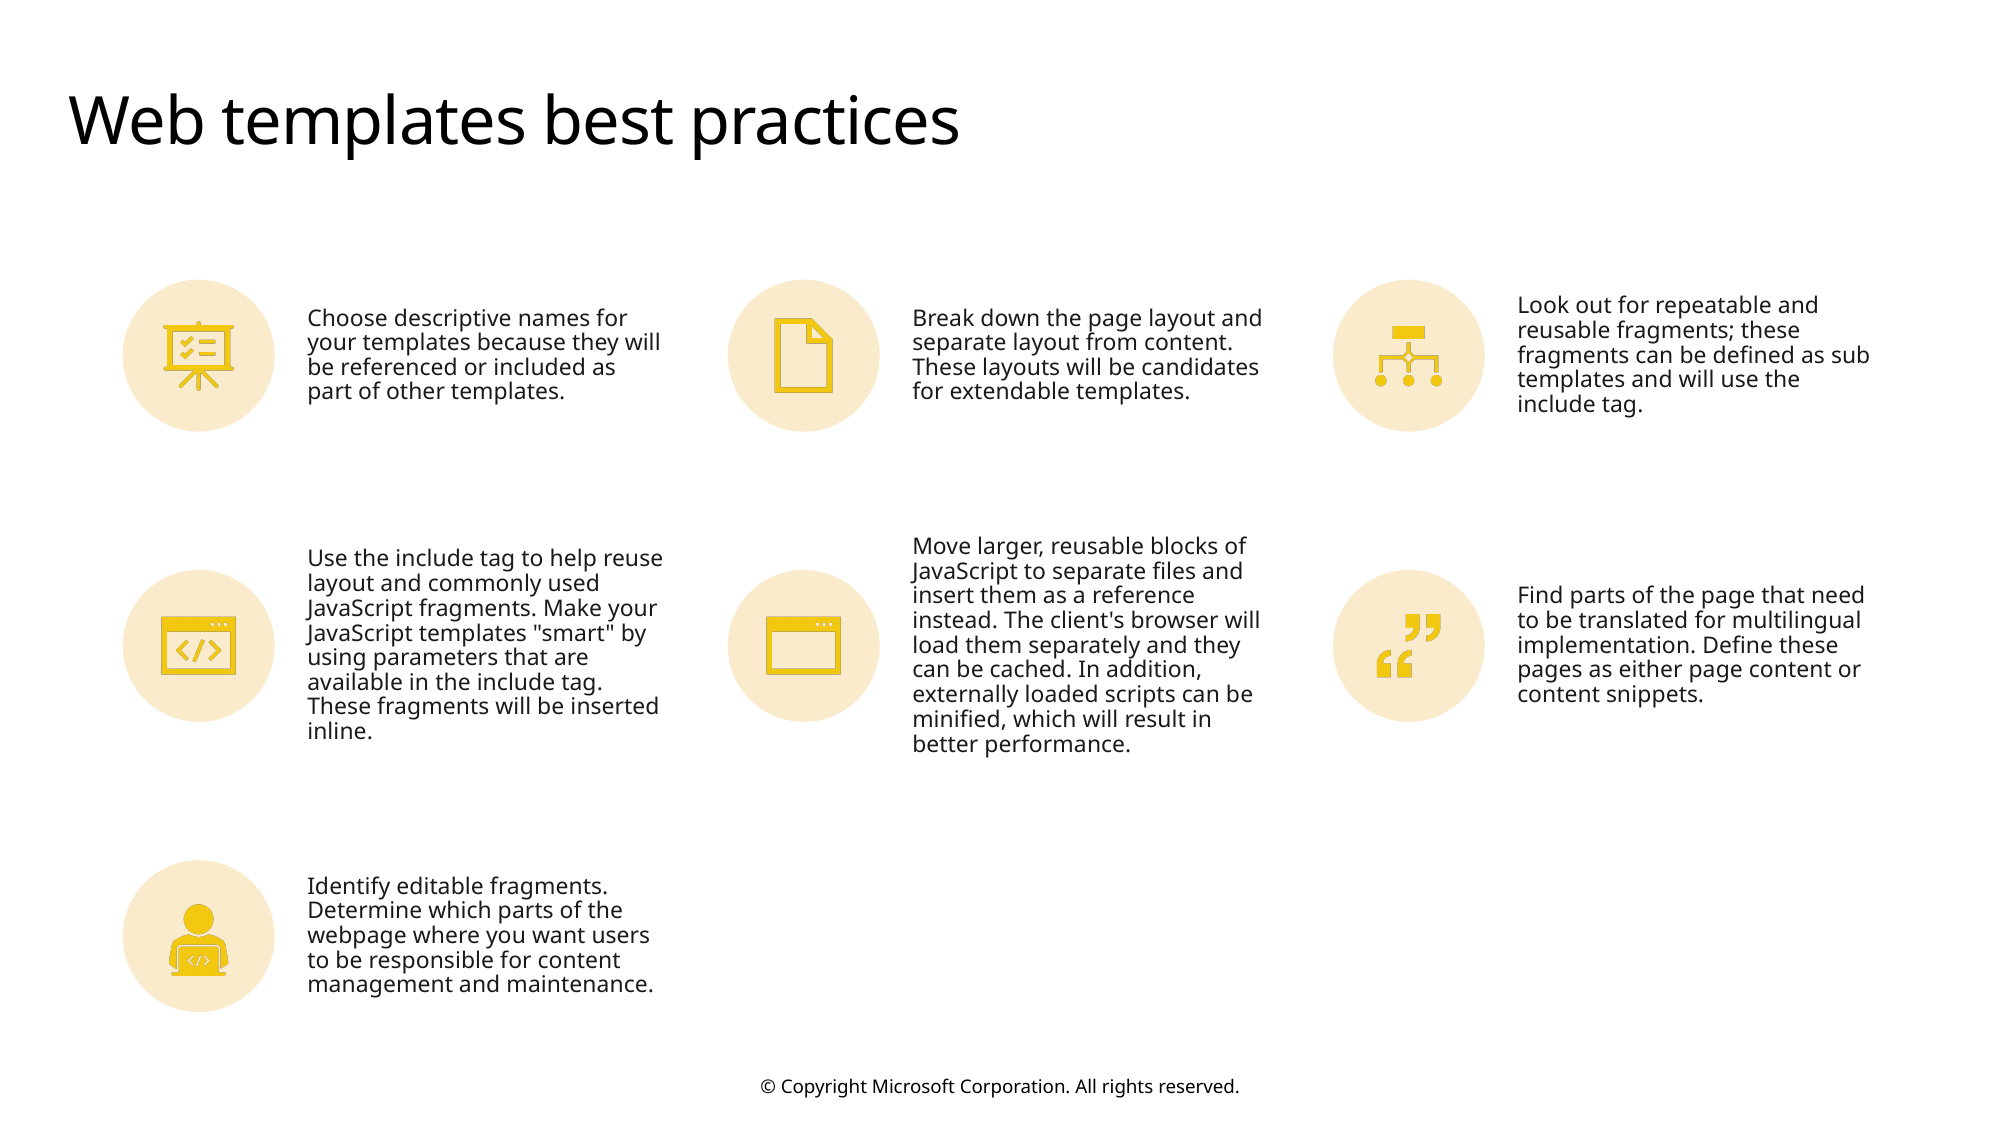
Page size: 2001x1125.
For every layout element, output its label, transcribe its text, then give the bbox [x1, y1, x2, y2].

title Web templates best practices [68, 72, 1930, 184]
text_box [68, 238, 1930, 1053]
